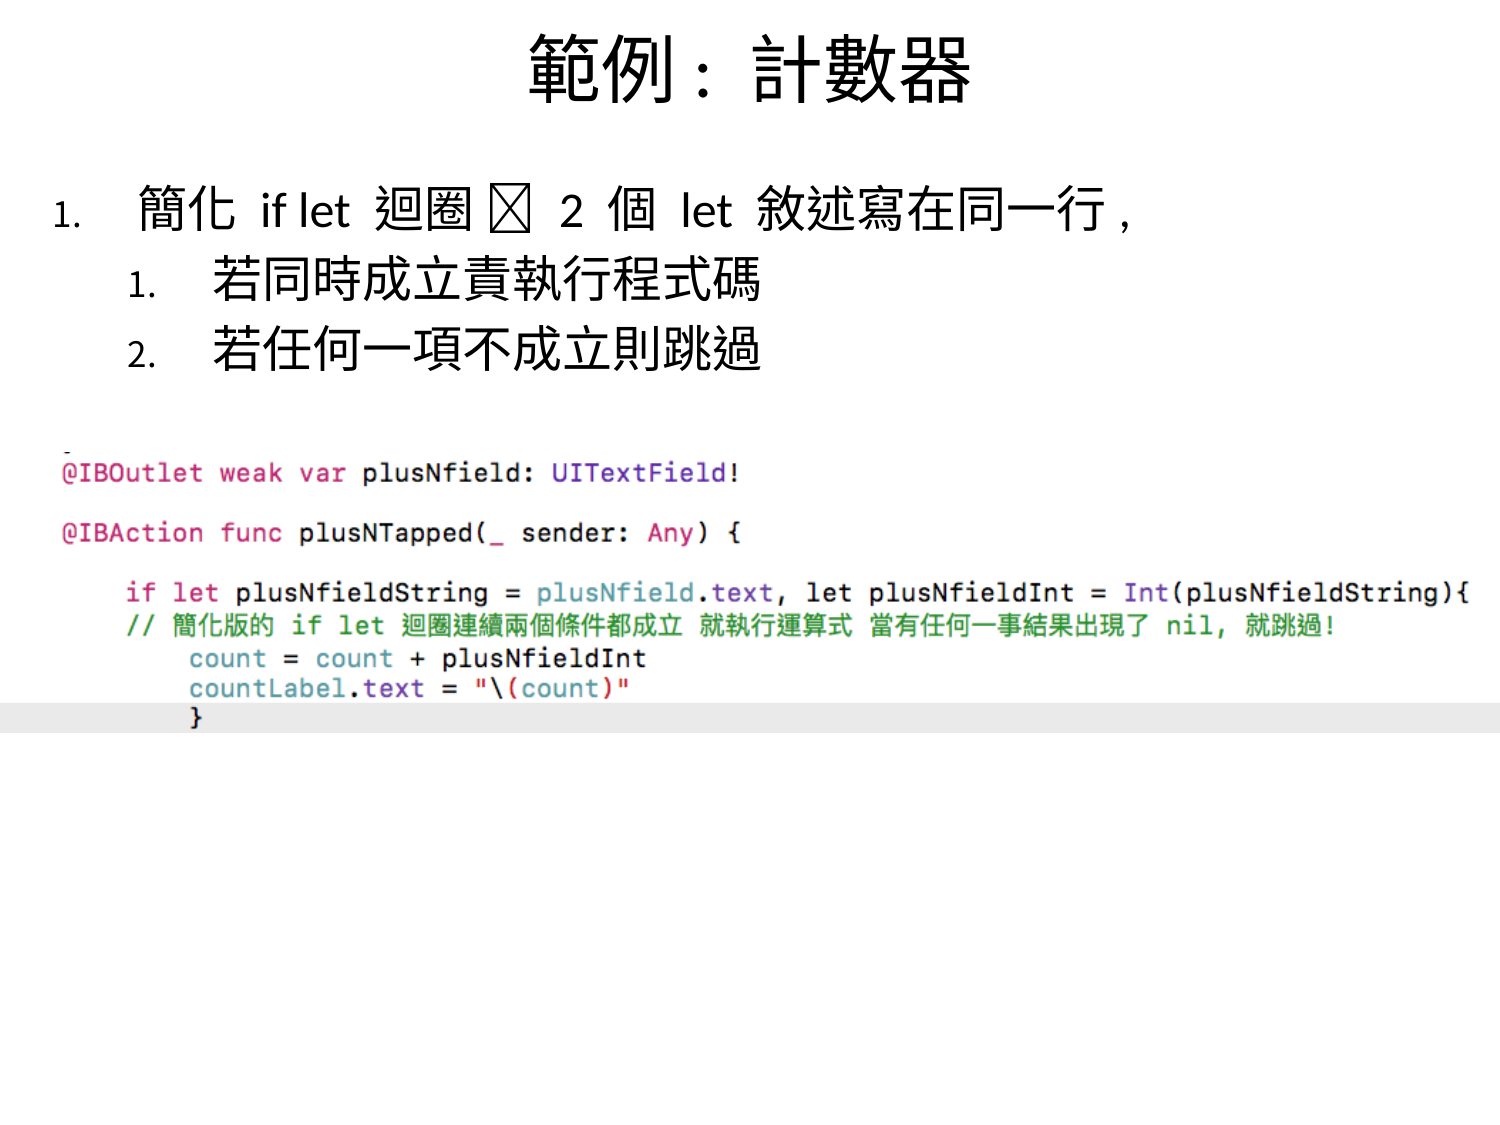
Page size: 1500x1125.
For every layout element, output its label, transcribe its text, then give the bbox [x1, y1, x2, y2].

title 範例: 計數器 [0, 0, 1500, 137]
list 簡化 if let 迴圈  2 個 let 敘述寫在同一行, 若同時成立責執行程式碼 若任何一項不成立則跳過 [37, 169, 1464, 450]
picture [0, 451, 1500, 733]
